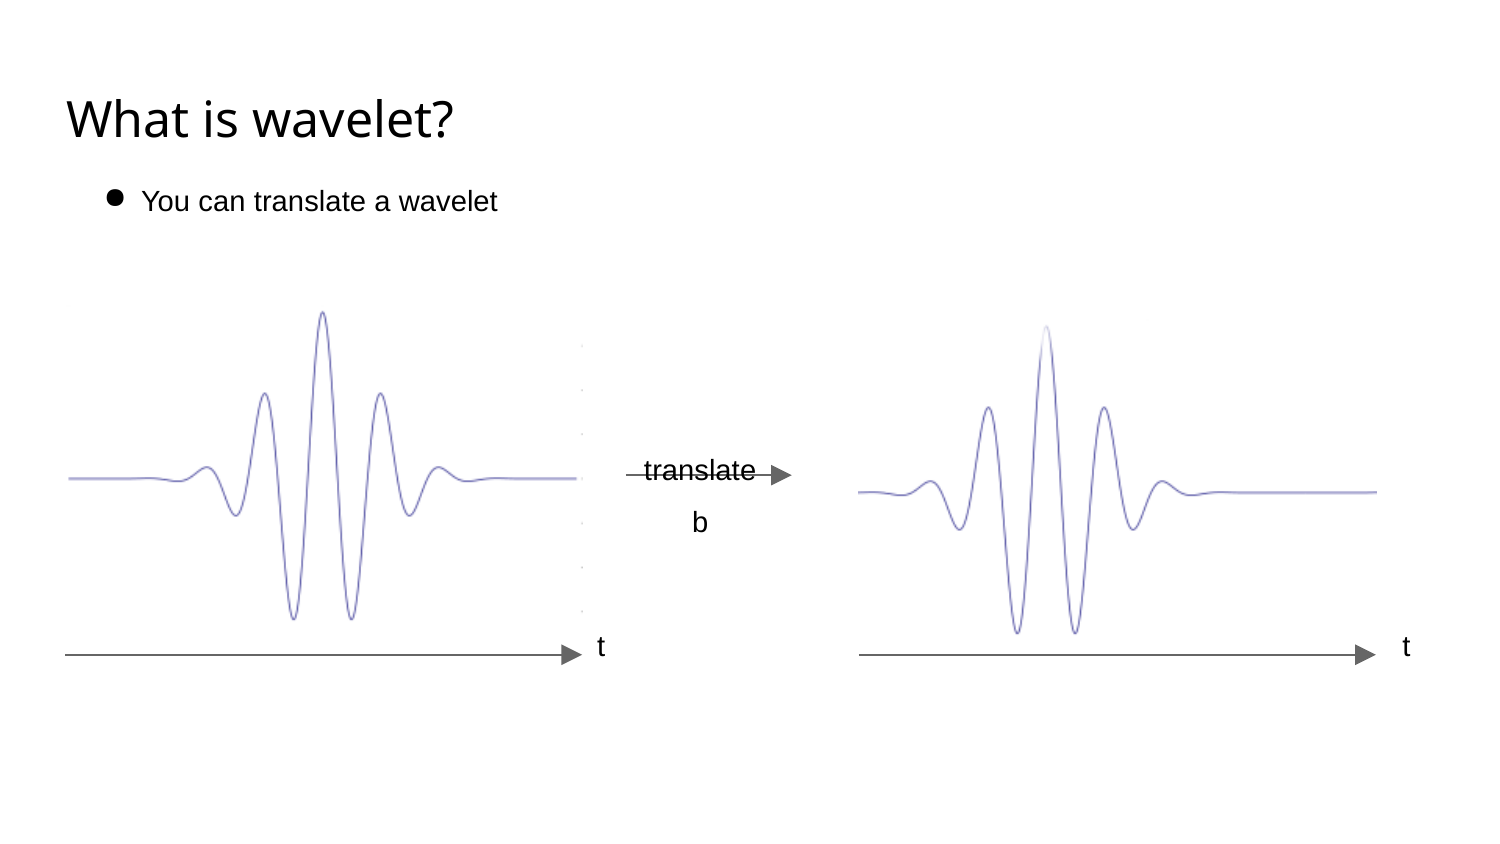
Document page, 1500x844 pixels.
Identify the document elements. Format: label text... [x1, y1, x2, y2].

picture [63, 305, 584, 625]
title What is wavelet? [51, 72, 1449, 167]
text_box translate b [620, 418, 780, 504]
text_box t [1387, 612, 1438, 698]
text_box t [582, 612, 626, 698]
text_box You can translate a wavelet [51, 166, 781, 252]
picture [857, 319, 1377, 639]
